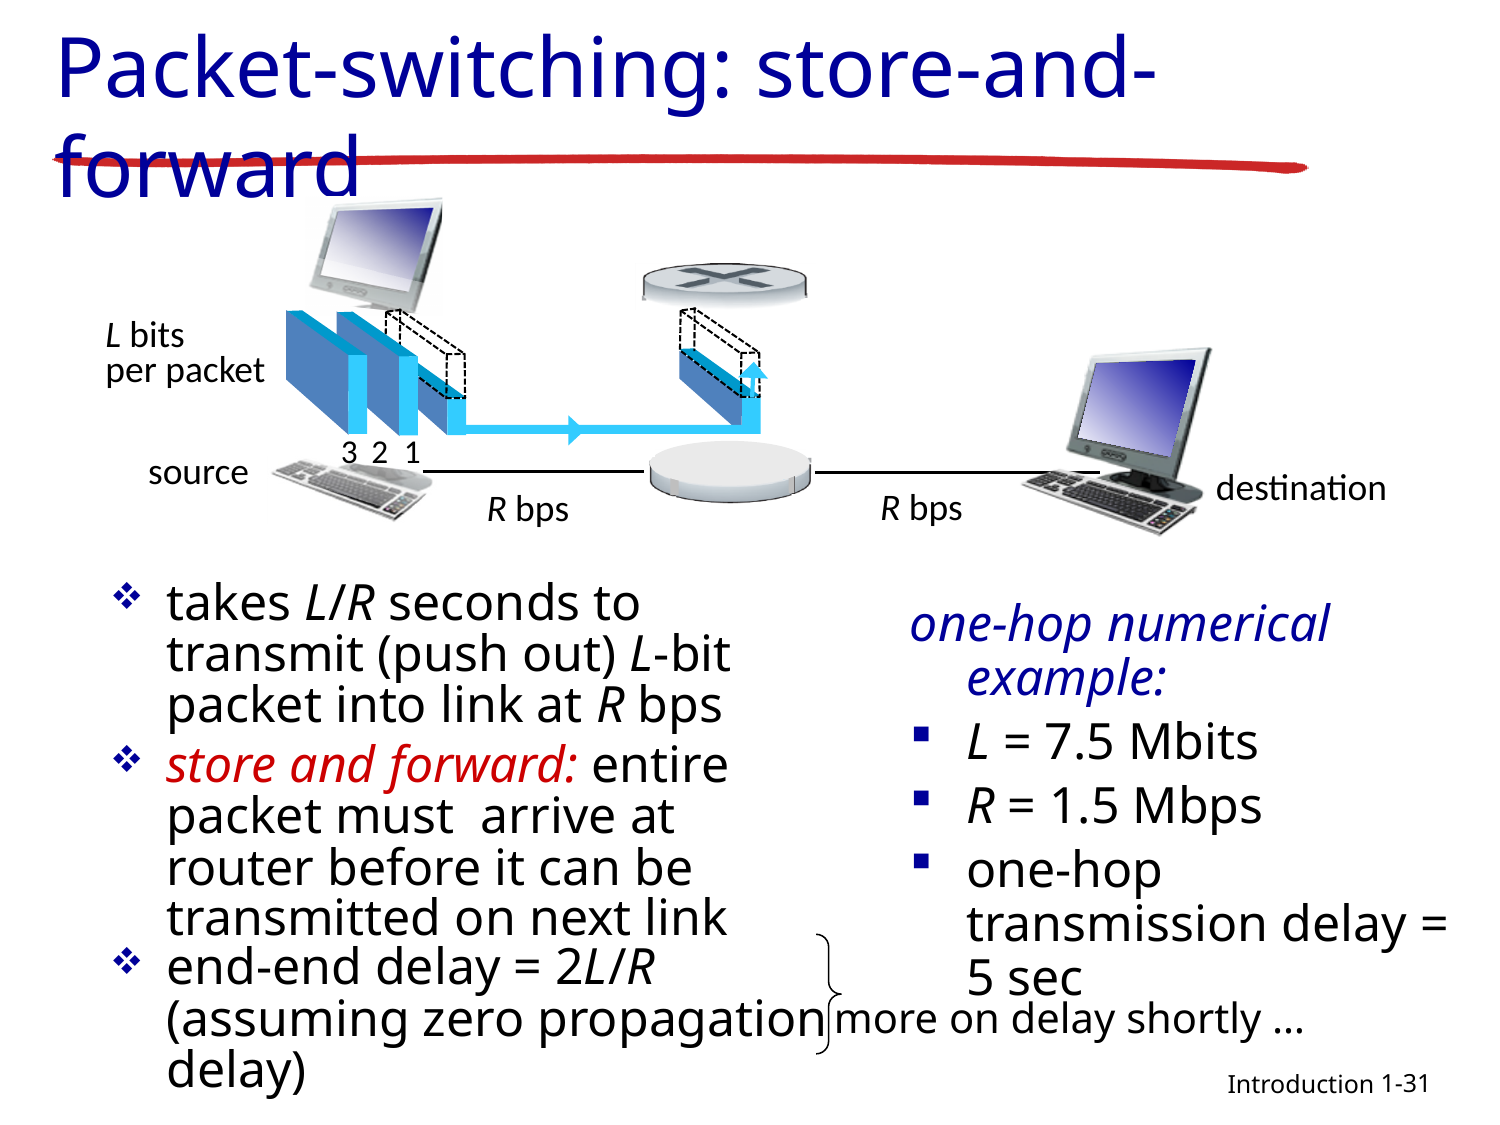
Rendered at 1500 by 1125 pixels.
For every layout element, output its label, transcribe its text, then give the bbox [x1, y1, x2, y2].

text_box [267, 453, 442, 524]
text_box R bps [865, 481, 969, 536]
list IP spoofing: send packet with false source address [865, 475, 972, 536]
text_box end-end delay = 2L/R (assuming zero propagation delay) [95, 936, 851, 1094]
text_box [635, 263, 816, 314]
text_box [284, 196, 474, 306]
list one-hop numerical example: L = 7.5 Mbits R = 1.5 Mbps one-hop transmission delay = 5 sec [894, 590, 1472, 958]
slide_number 1-31 [1365, 1059, 1477, 1106]
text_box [974, 339, 1218, 551]
text_box more on delay shortly … [851, 984, 1320, 1049]
footer Introduction [914, 1060, 1391, 1109]
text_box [643, 440, 818, 505]
picture [47, 149, 1323, 179]
text_box destination [1221, 455, 1402, 516]
text_box R bps [471, 480, 585, 537]
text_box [285, 306, 768, 446]
text_box source [133, 439, 265, 500]
list takes L/R seconds to transmit (push out) L-bit packet into link at R bps store and forward: entire packet must arrive at router before it can be transmitted on next link [94, 571, 775, 1108]
text_box L bits per packet [90, 312, 280, 398]
title Packet-switching: store-and-forward [39, 45, 1384, 184]
